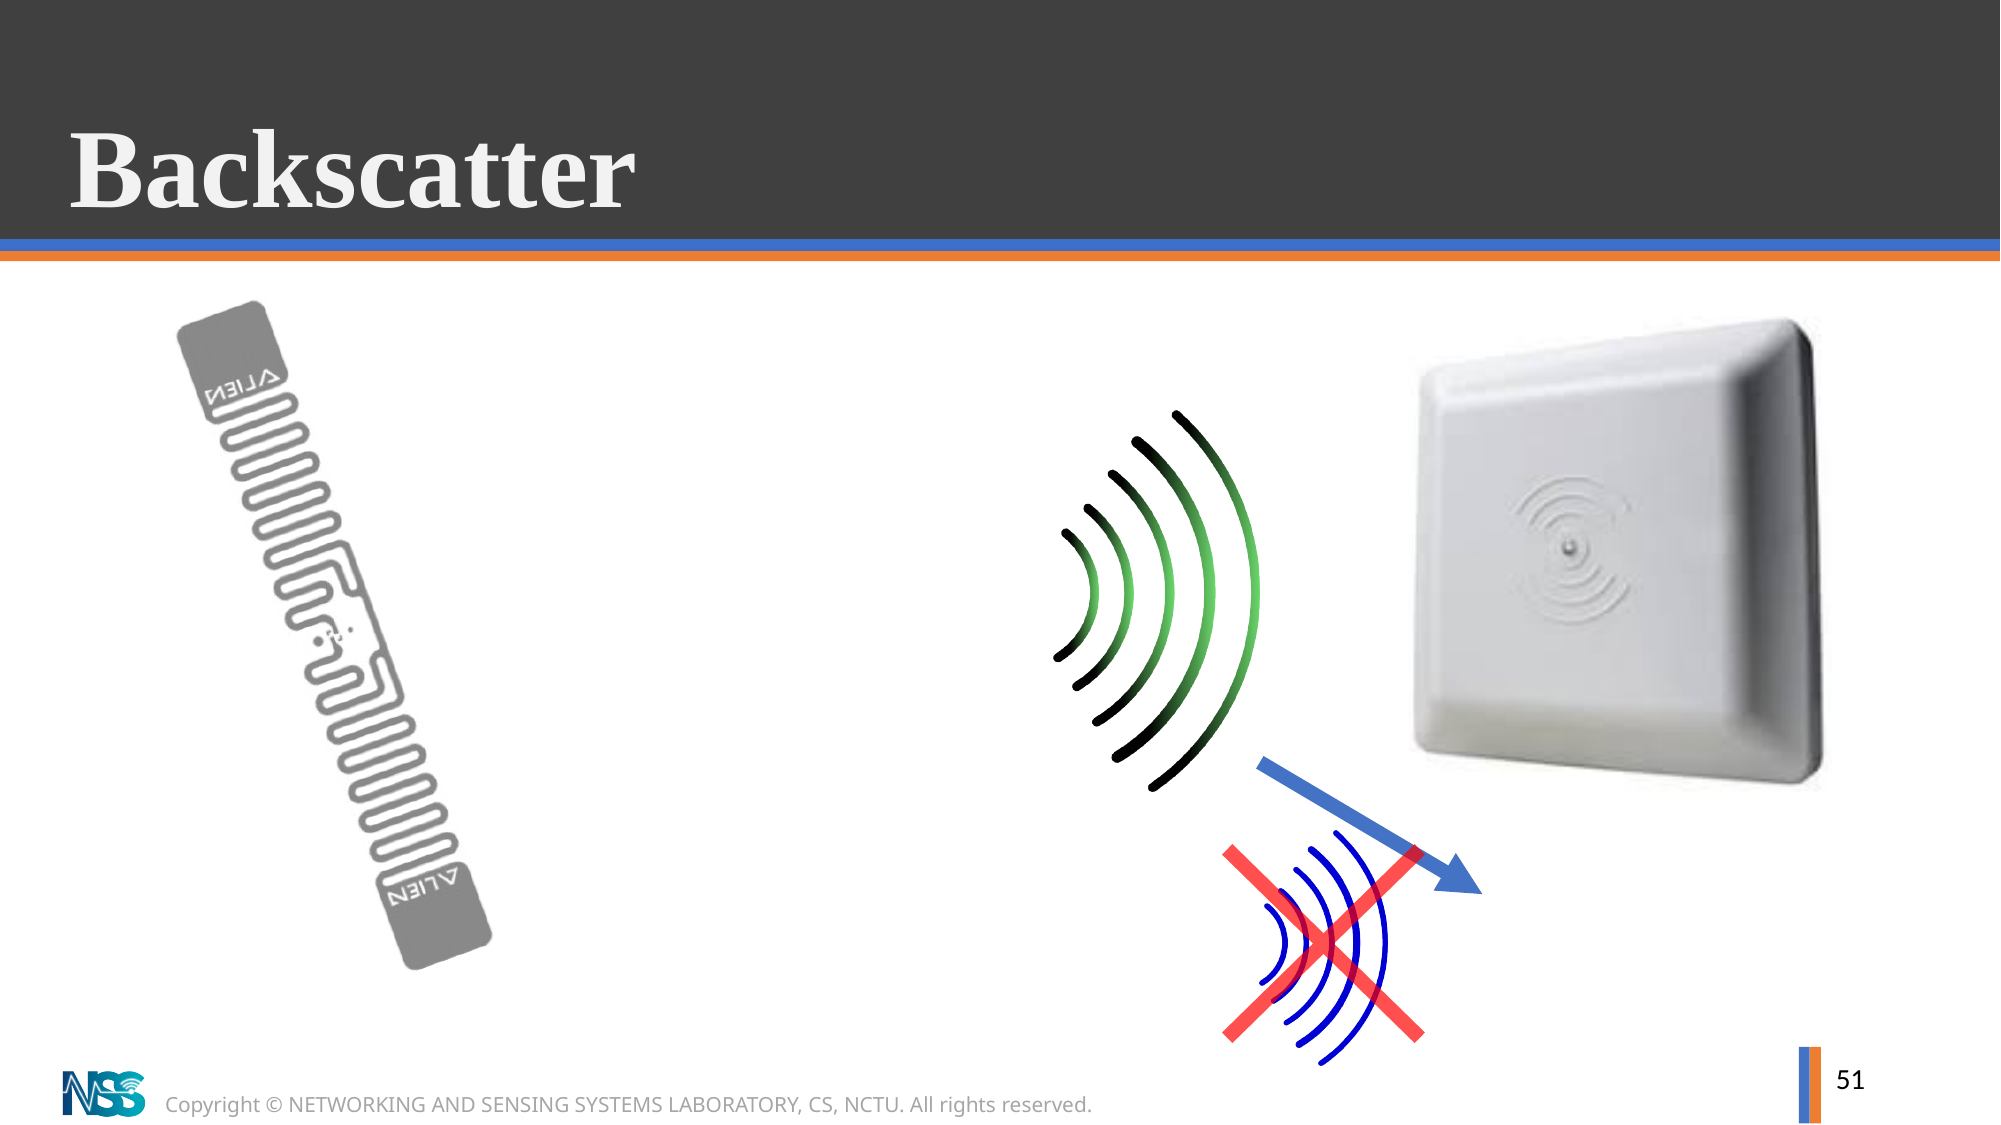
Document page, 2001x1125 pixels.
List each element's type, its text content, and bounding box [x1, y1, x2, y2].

picture [1408, 314, 1833, 792]
picture [0, 291, 674, 983]
picture [1259, 830, 1388, 1066]
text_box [1259, 762, 1483, 895]
picture [55, 1067, 151, 1125]
text_box [1220, 994, 1259, 1045]
picture [1053, 410, 1260, 792]
text_box [1220, 842, 1259, 893]
text_box [1388, 994, 1427, 1045]
slide_number 51 [1821, 1046, 1945, 1107]
title Backscatter [55, 56, 1945, 240]
